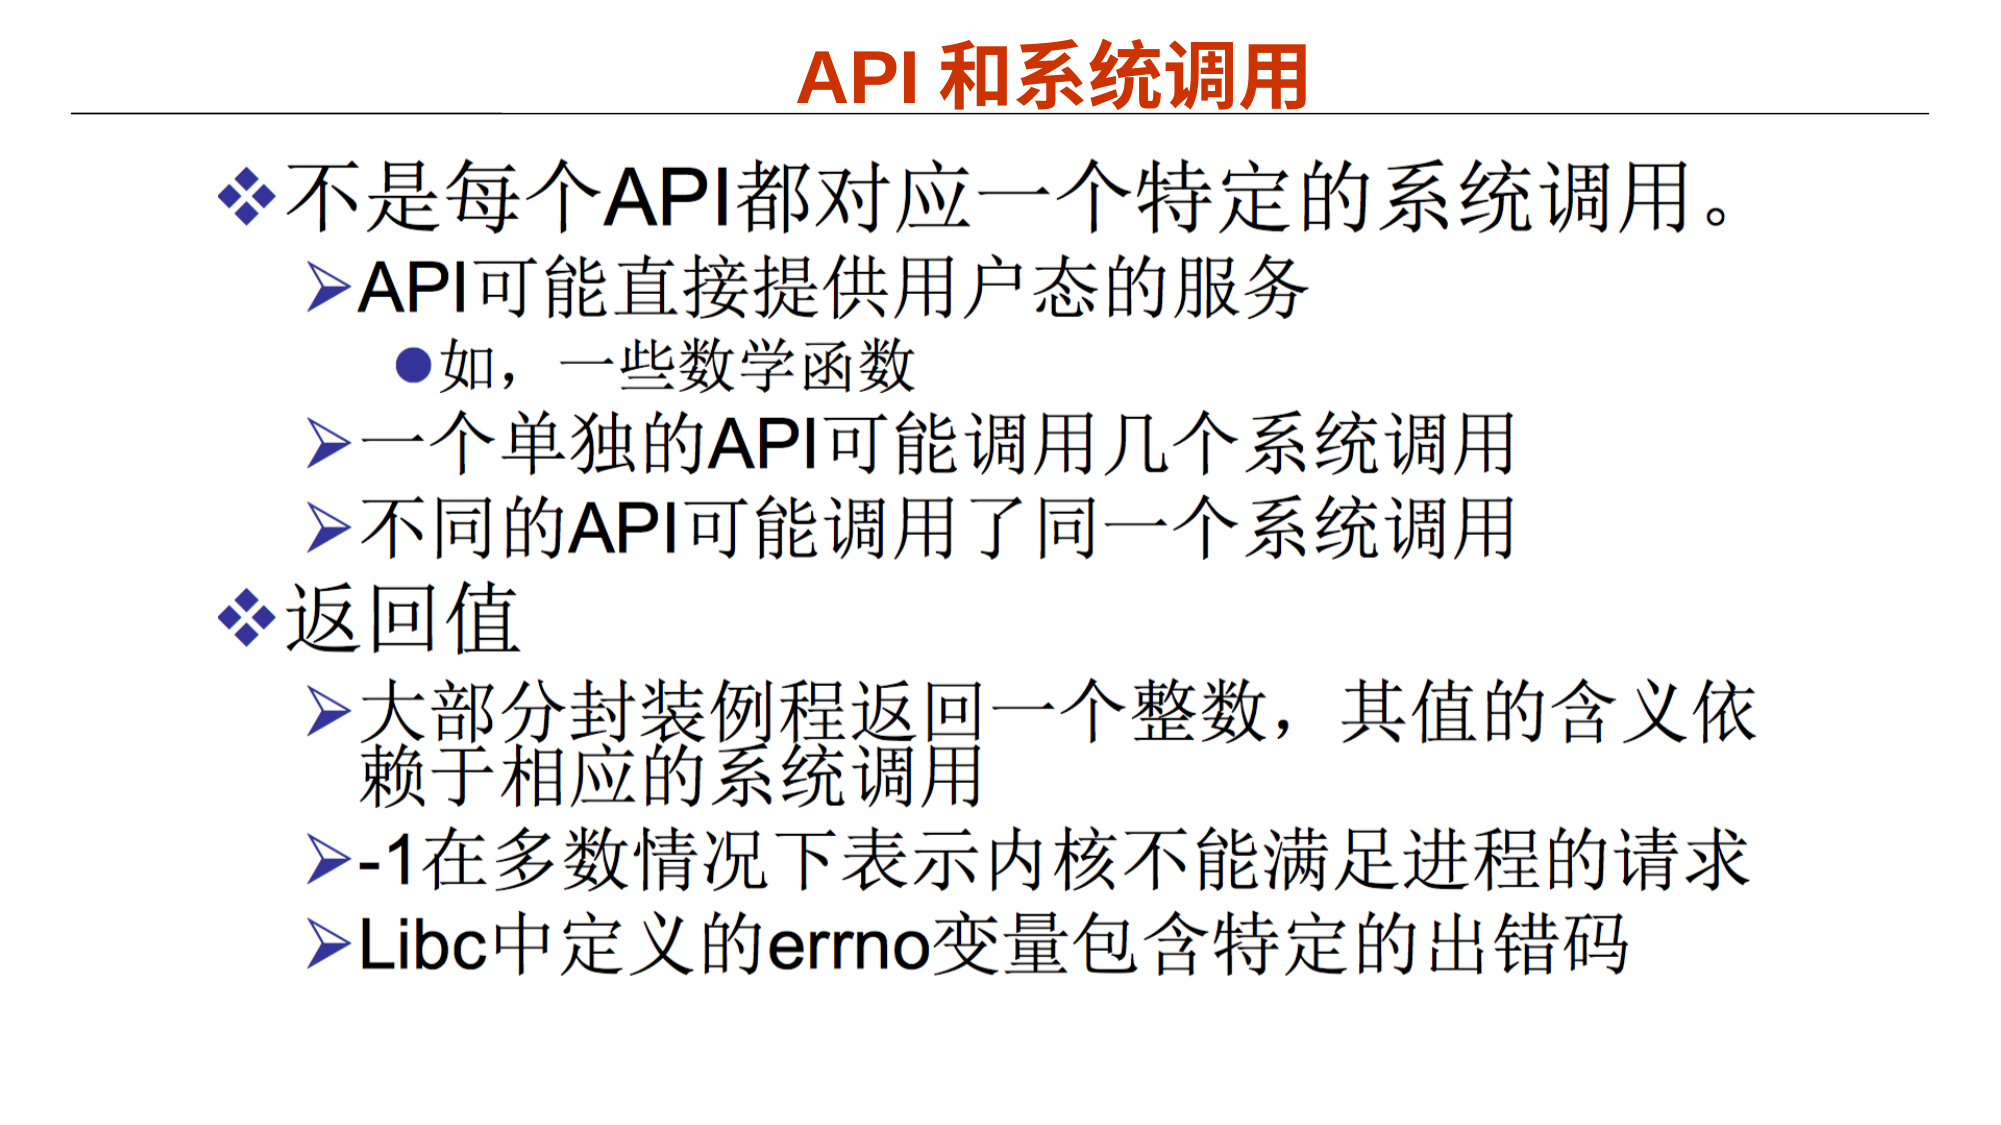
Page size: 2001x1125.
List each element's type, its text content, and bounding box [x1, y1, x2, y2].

picture [218, 147, 1797, 1007]
title API和系统调用 [262, 27, 1847, 120]
